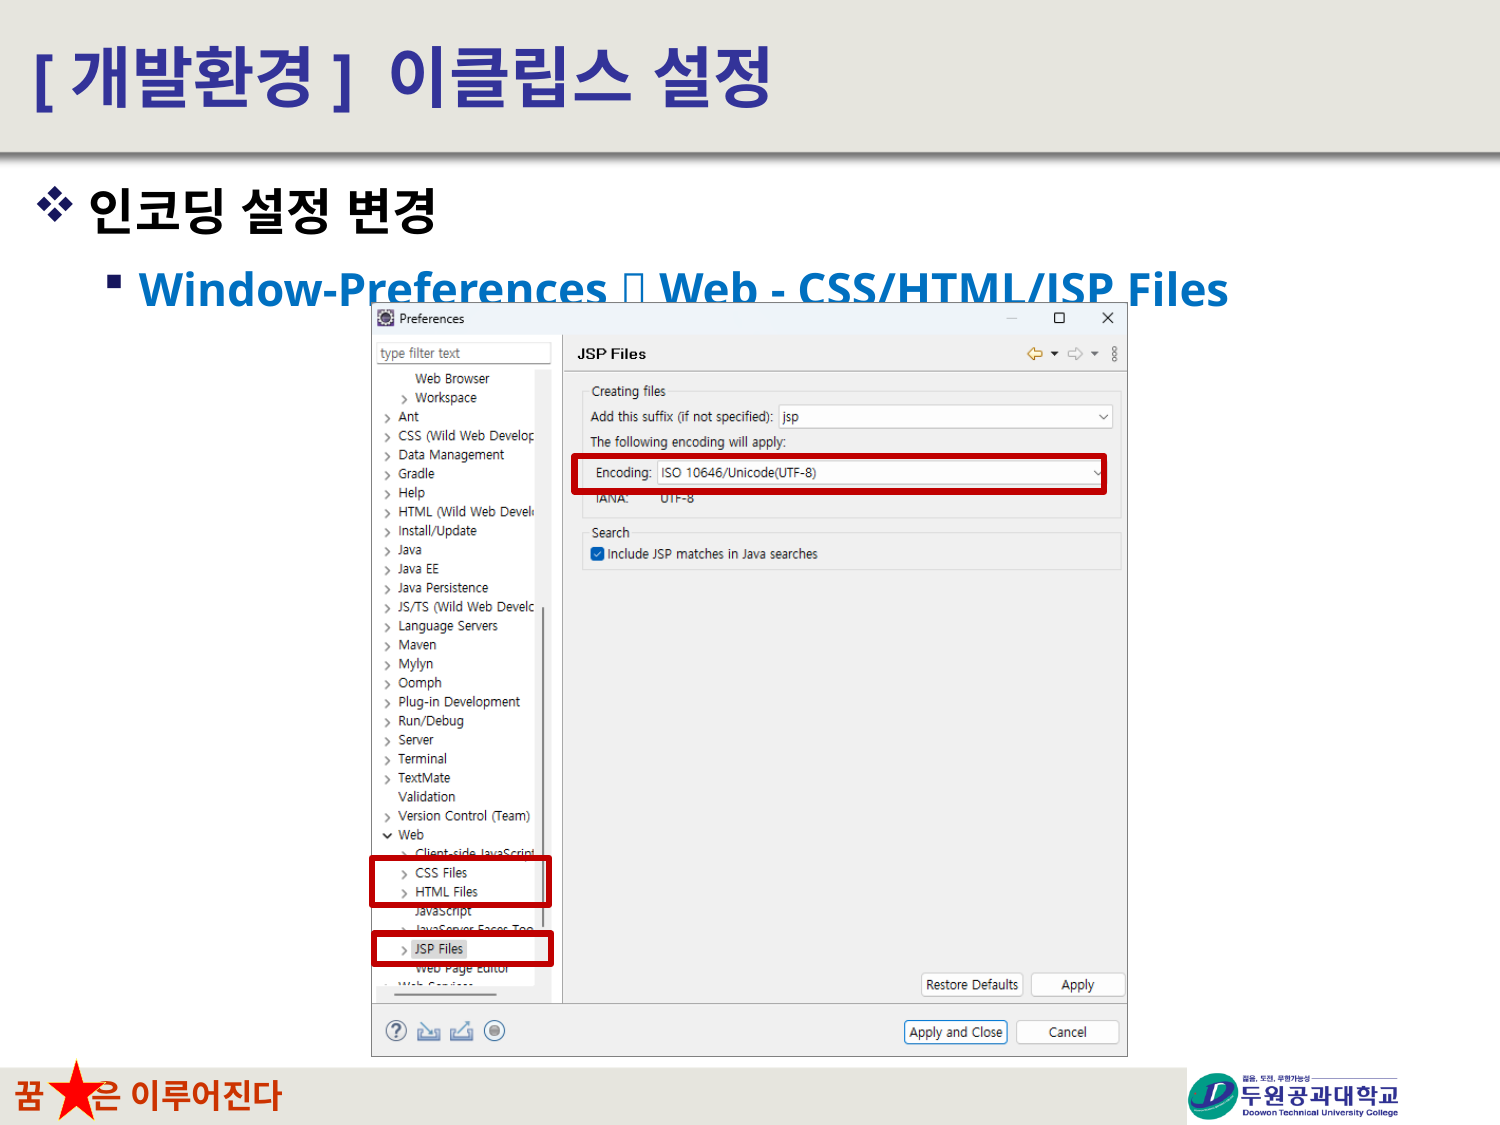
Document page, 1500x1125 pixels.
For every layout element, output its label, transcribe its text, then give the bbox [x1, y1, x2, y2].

picture [0, 0, 1500, 173]
picture [0, 1066, 1400, 1125]
picture [100, 1085, 113, 1090]
list 인코딩 설정 변경 Window-Preferences  Web - CSS/HTML/JSP Files [17, 160, 1487, 1067]
picture [371, 302, 1129, 1057]
title [개발환경] 이클립스 설정 [17, 8, 1483, 142]
